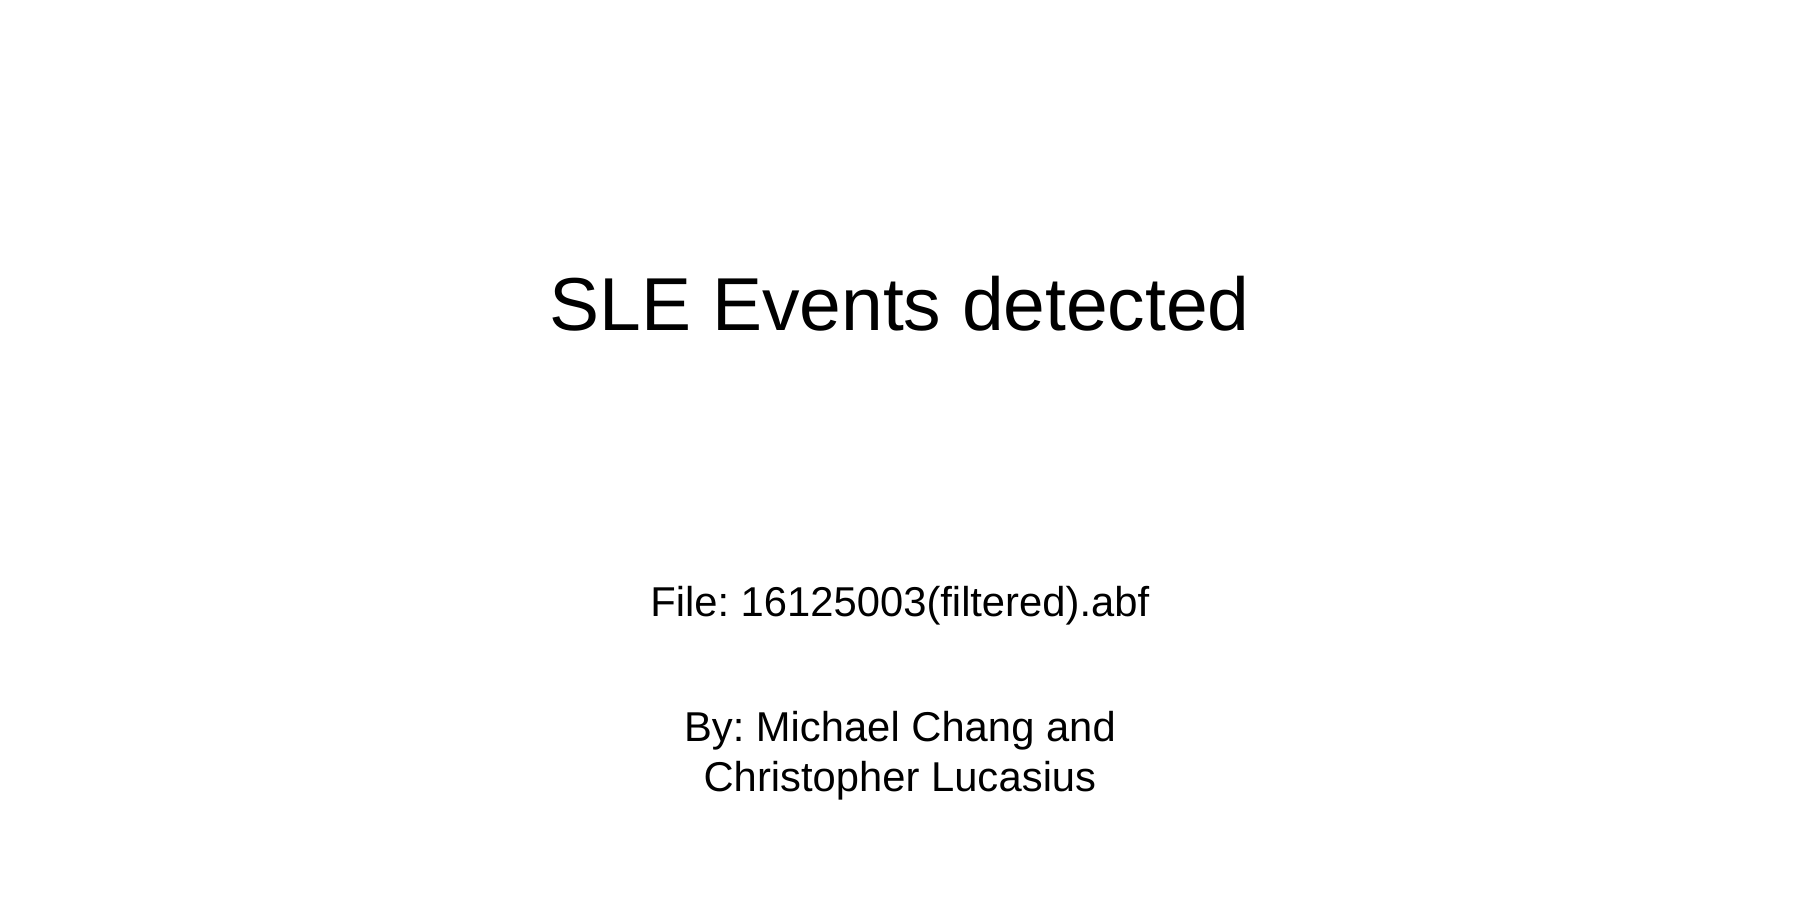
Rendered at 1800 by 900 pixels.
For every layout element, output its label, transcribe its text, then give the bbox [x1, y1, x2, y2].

text_box By: Michael Chang and Christopher Lucasius [599, 599, 1200, 900]
text_box File: 16125003(filtered).abf [449, 449, 1350, 750]
text_box SLE Events detected [299, 149, 1500, 450]
